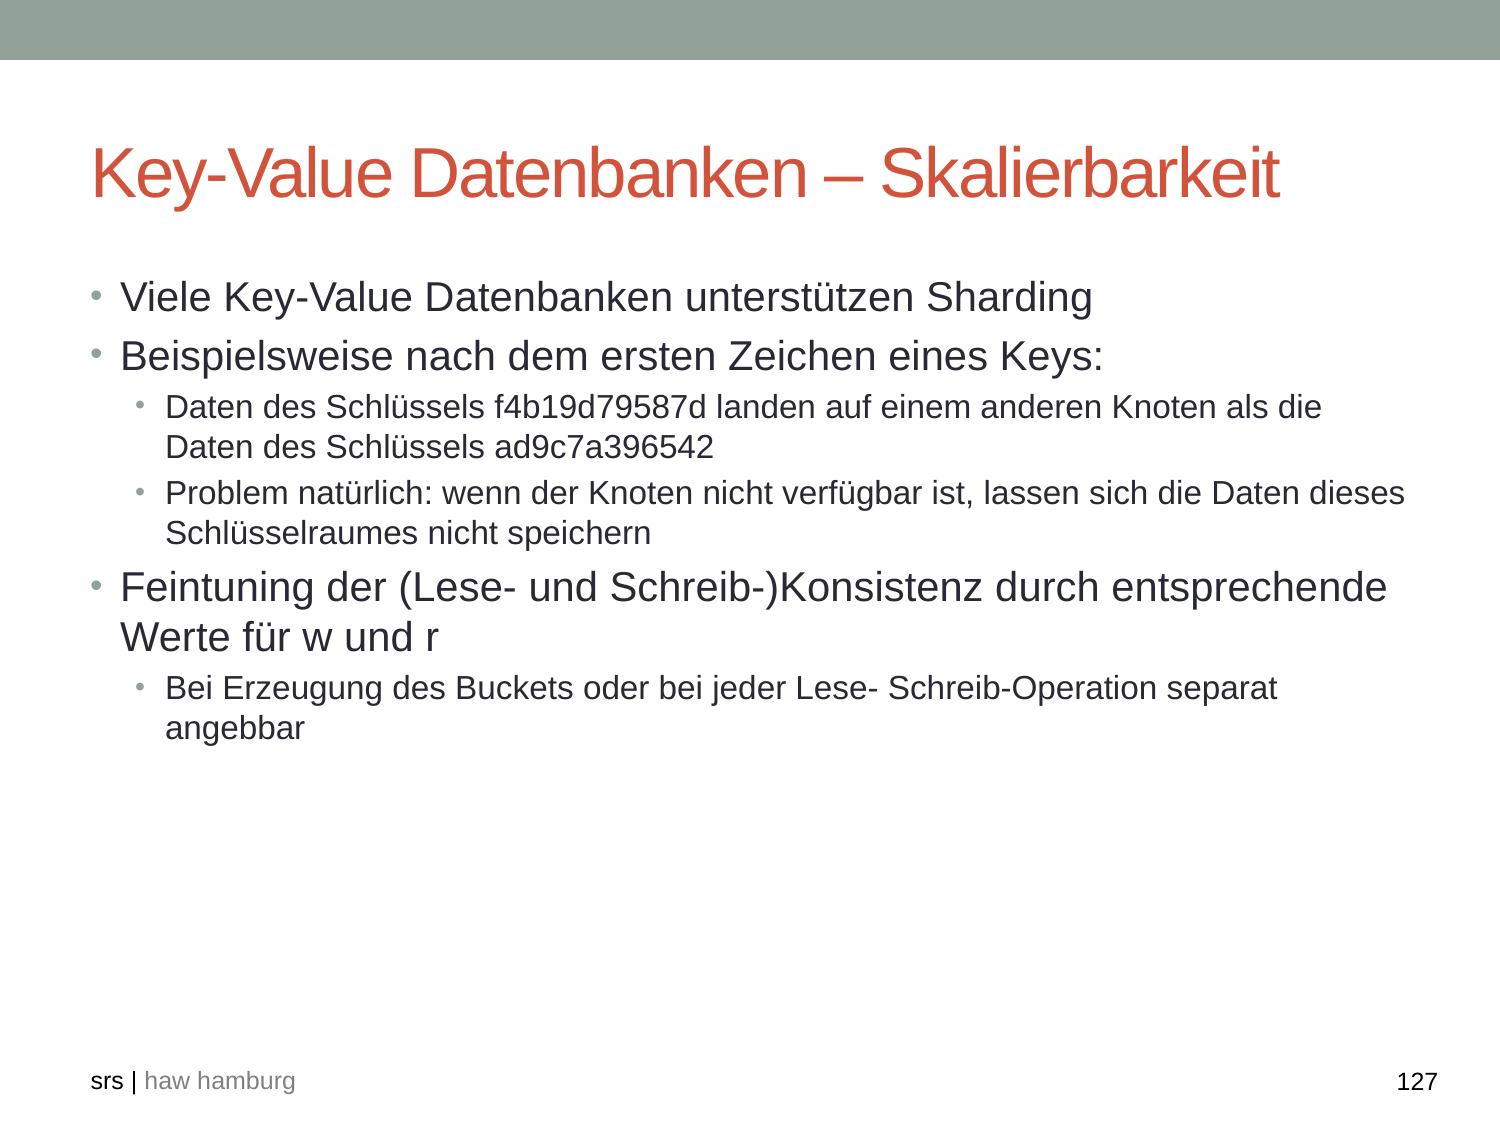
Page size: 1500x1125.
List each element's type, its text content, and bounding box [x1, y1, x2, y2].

title Key-Value Datenbanken – Skalierbarkeit [75, 87, 1425, 250]
list Viele Key-Value Datenbanken unterstützen Sharding Beispielsweise nach dem ersten Zeichen eines Keys: Daten des Schlüssels f4b19d79587d landen auf einem anderen Knoten als die Daten des Schlüssels ad9c7a396542 Problem natürlich: wenn der Knoten nicht verfügbar ist, lassen sich die Daten dieses Schlüsselraumes nicht speichern Feintuning der (Lese- und Schreib-)Konsistenz durch entsprechende Werte für w und r Bei Erzeugung des Buckets oder bei jeder Lese- Schreib-Operation separat angebbar [75, 262, 1425, 1063]
